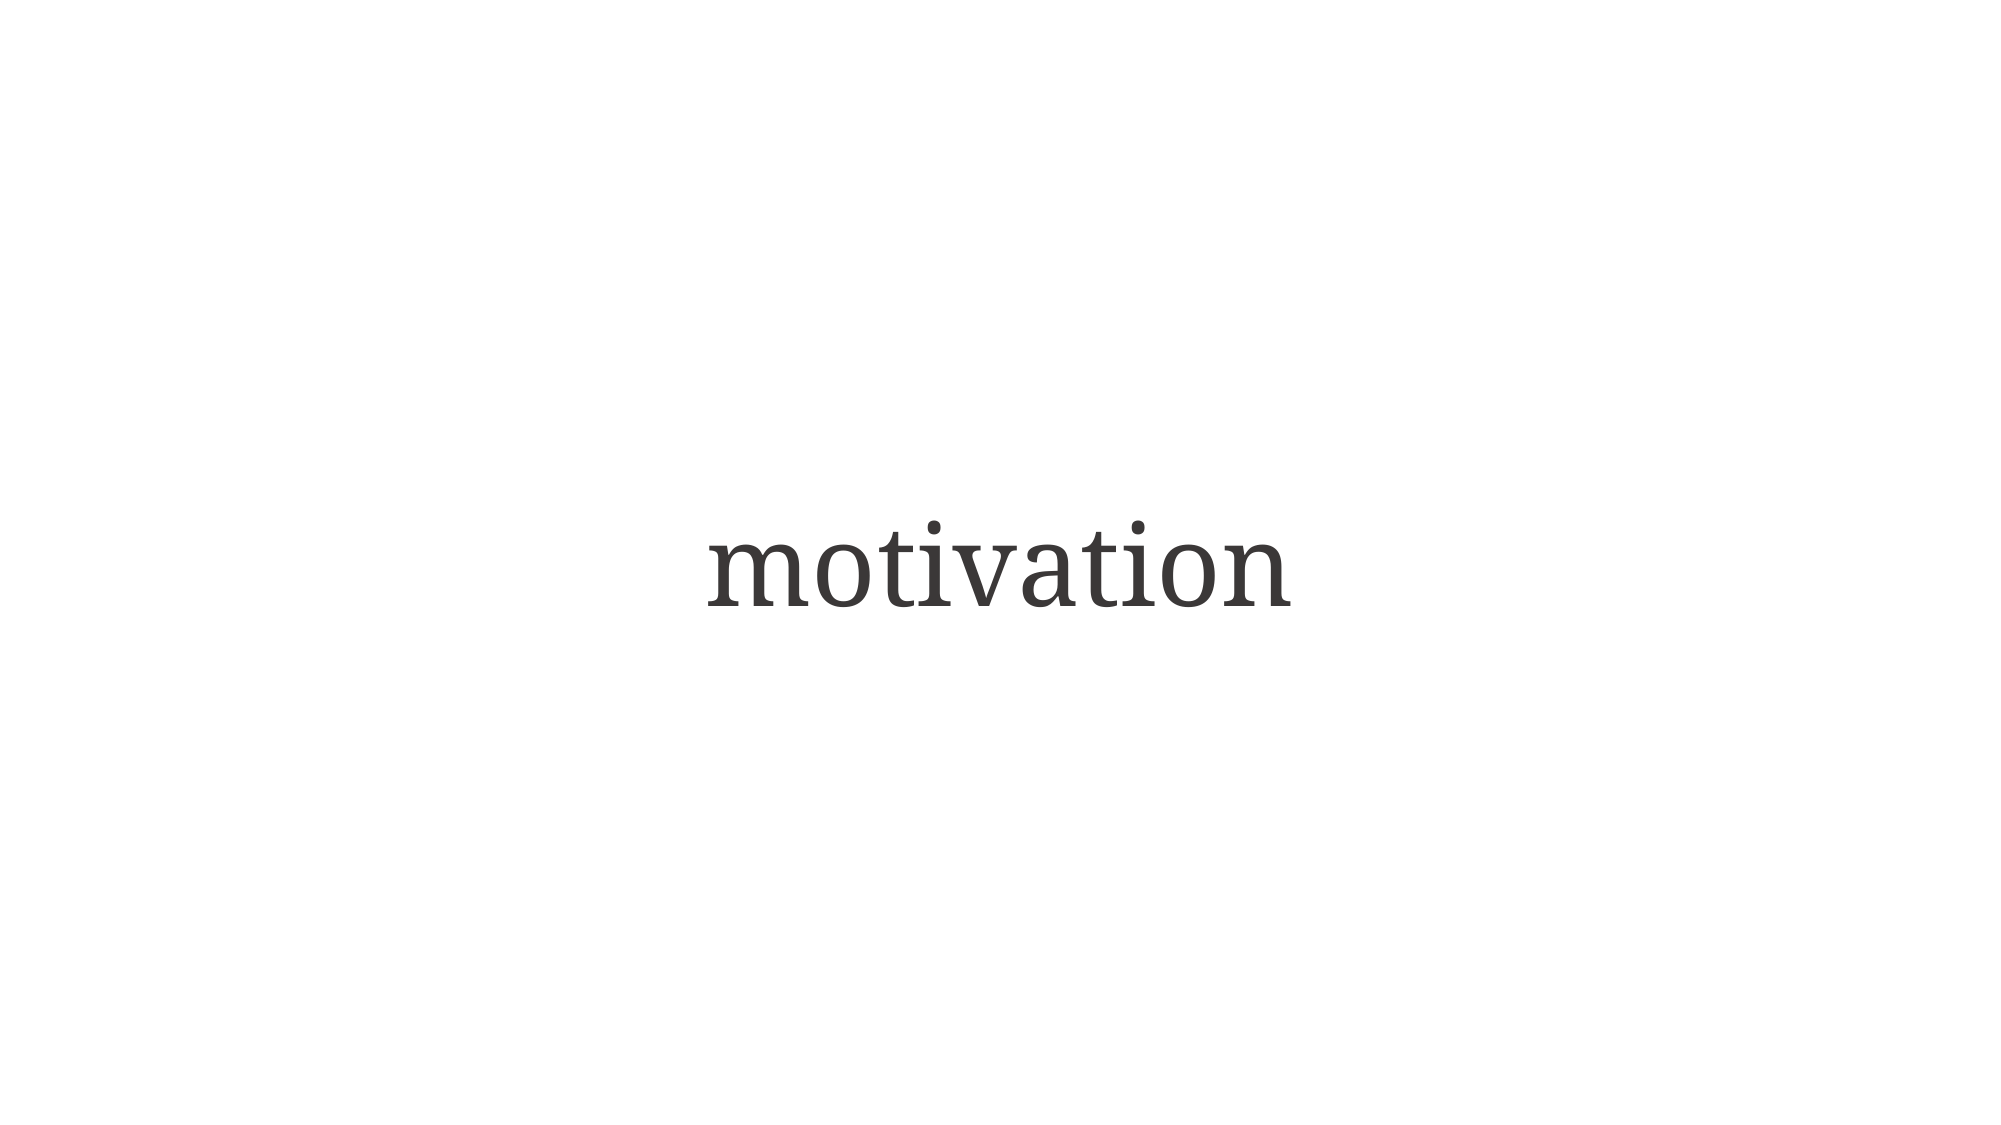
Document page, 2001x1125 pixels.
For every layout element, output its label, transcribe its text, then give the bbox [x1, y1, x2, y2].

text_box motivation [16, 486, 1984, 637]
